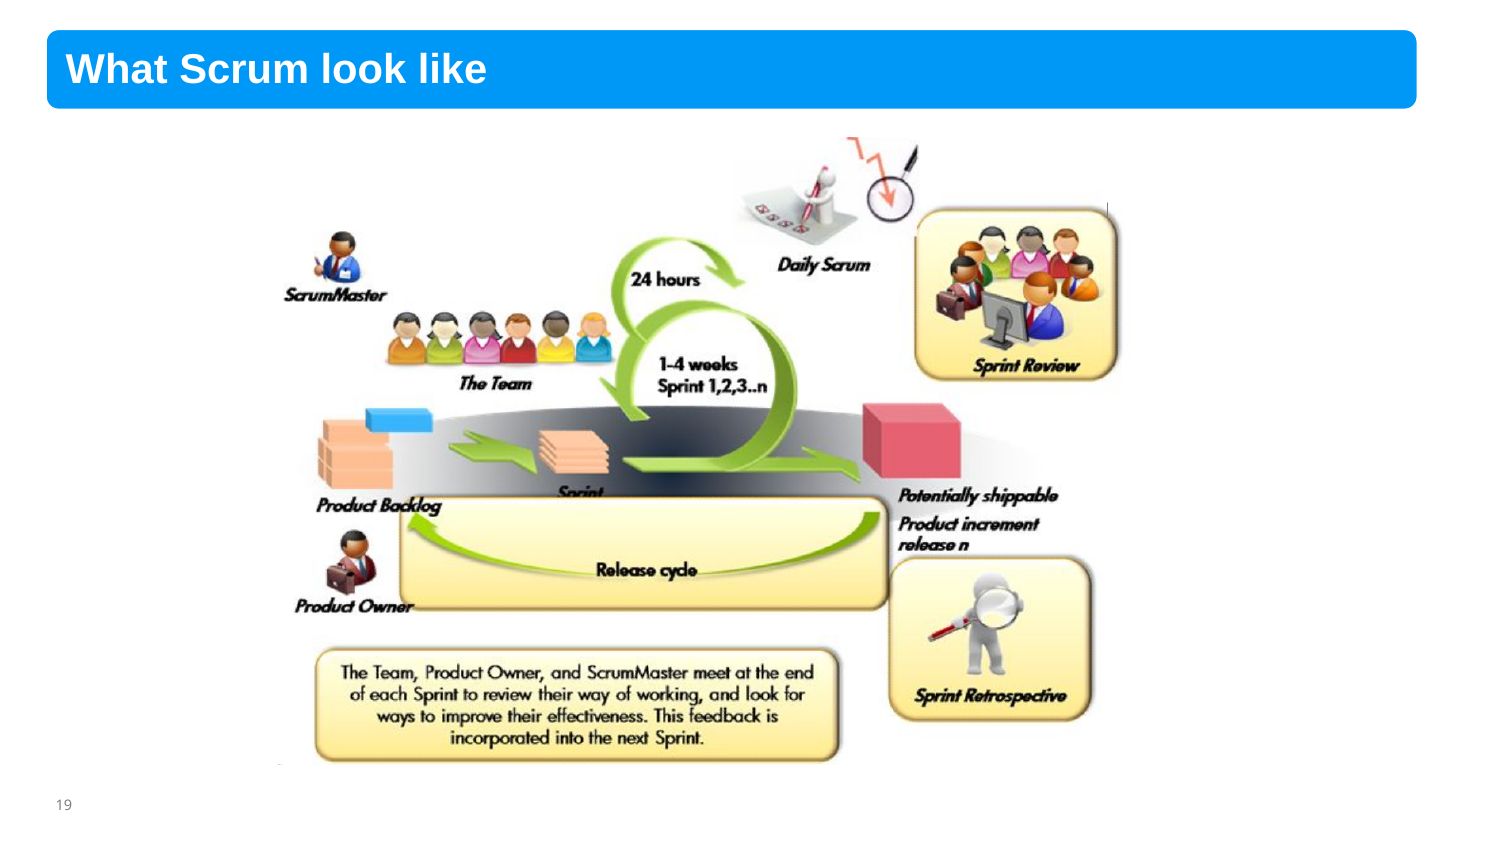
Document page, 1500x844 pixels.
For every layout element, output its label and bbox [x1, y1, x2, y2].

picture [277, 136, 1138, 765]
text_box [44, 27, 1419, 111]
